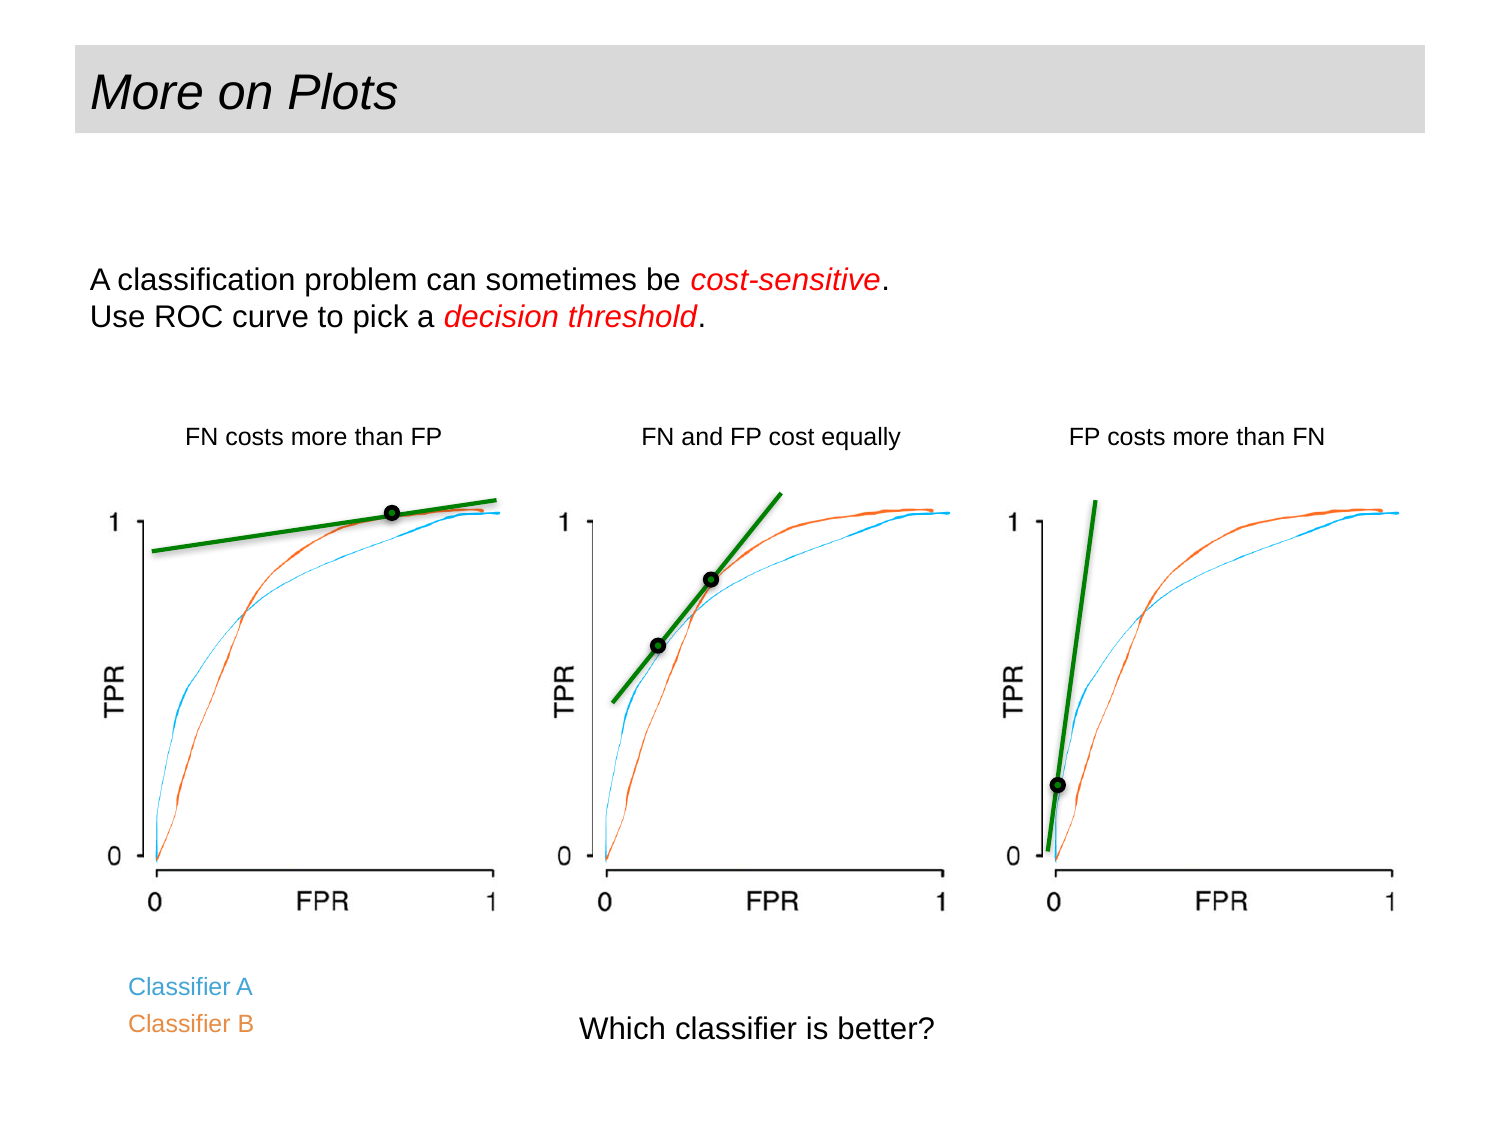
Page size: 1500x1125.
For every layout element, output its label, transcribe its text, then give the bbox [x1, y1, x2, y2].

text_box FP costs more than FN [1026, 412, 1369, 458]
text_box Which classifier is better? [564, 1000, 987, 1053]
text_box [612, 492, 782, 704]
text_box FN costs more than FP [143, 412, 485, 458]
text_box Classifier B [113, 999, 323, 1045]
picture [73, 489, 1423, 925]
text_box Classifier A [113, 963, 323, 999]
title More on Plots [75, 45, 1425, 134]
text_box FN and FP cost equally [600, 412, 943, 458]
text_box A classification problem can sometimes be cost-sensitive. Use ROC curve to pick a decision threshold. [74, 251, 1425, 342]
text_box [151, 499, 497, 552]
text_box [1047, 499, 1096, 852]
